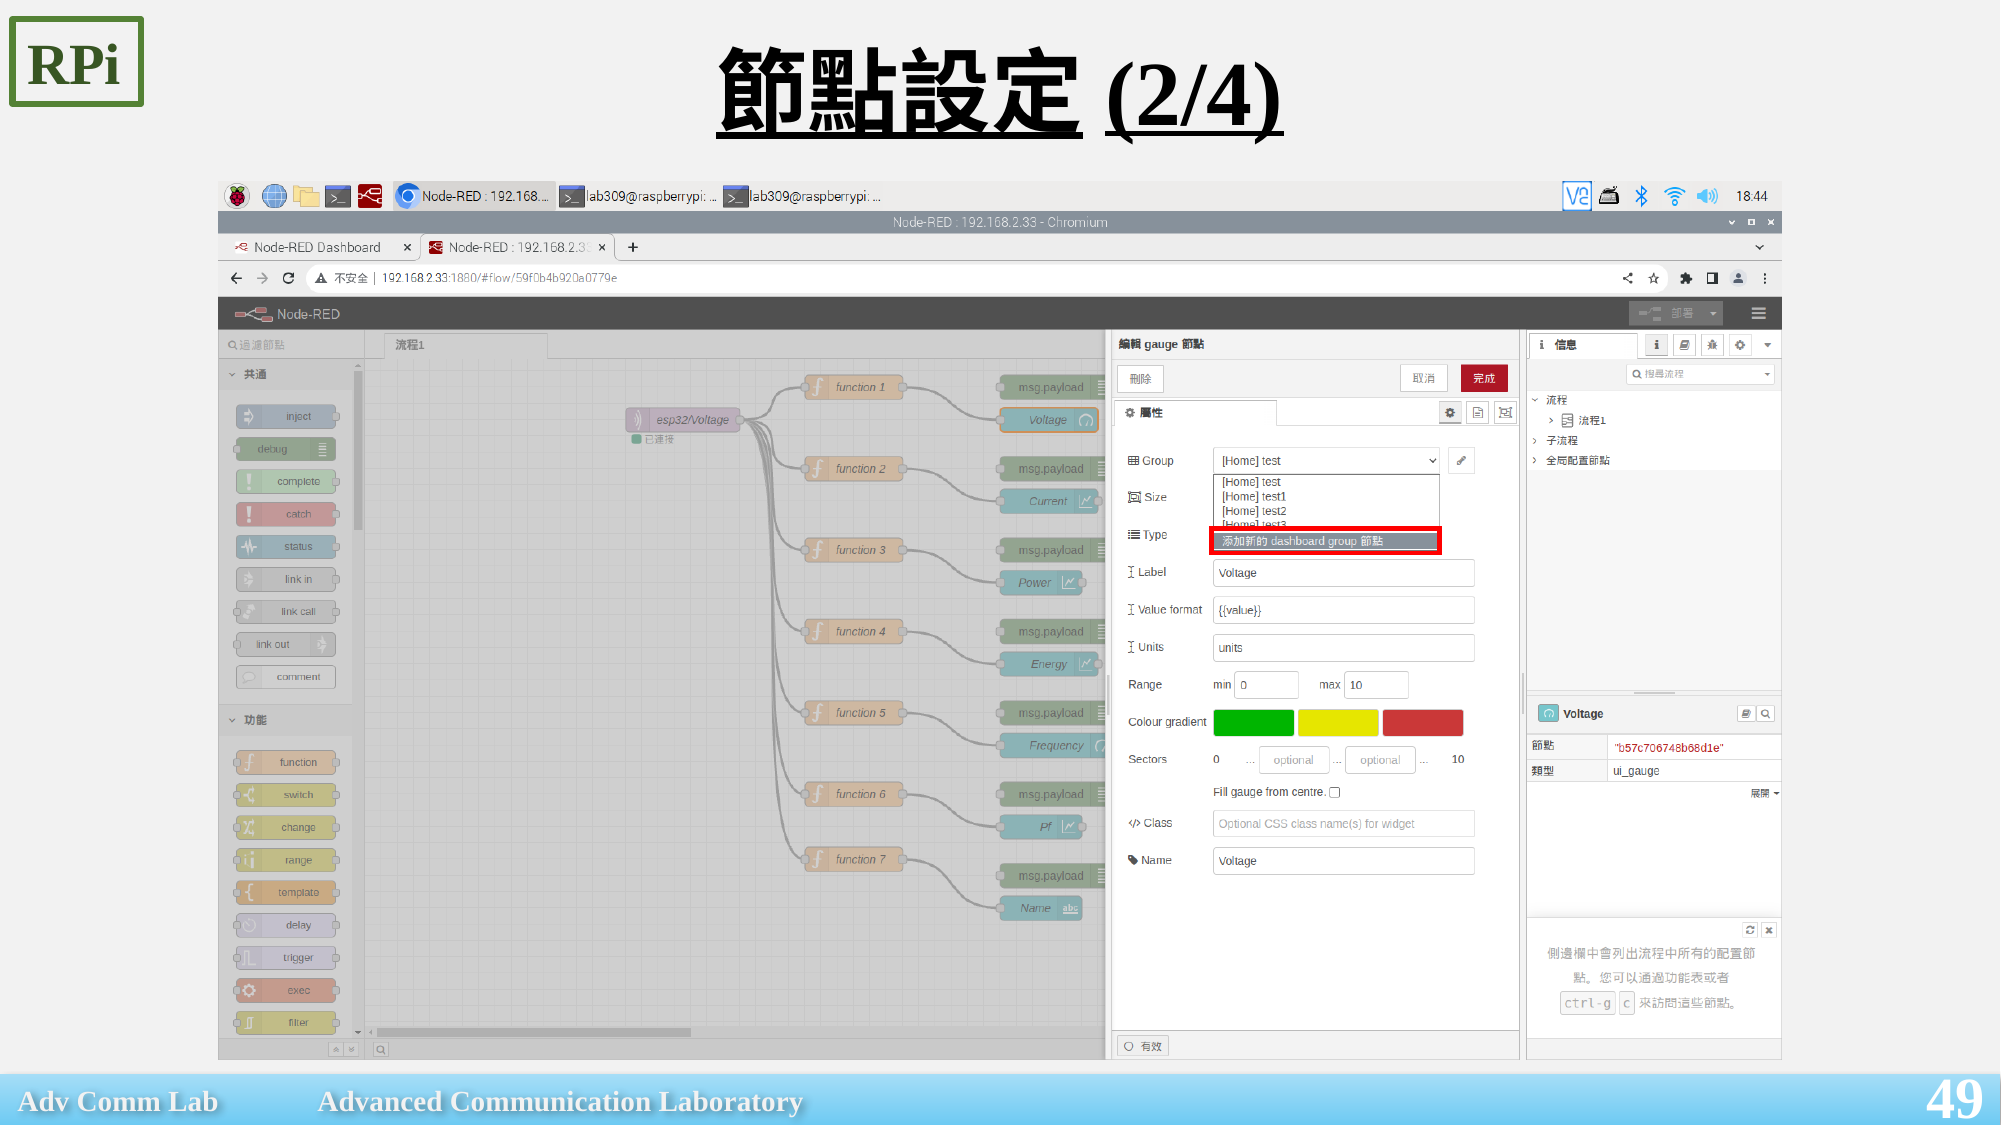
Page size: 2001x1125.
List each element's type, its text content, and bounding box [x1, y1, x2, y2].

slide_number 49 [1550, 1065, 2000, 1125]
title 節點設定(2/4) [137, 0, 1863, 205]
text_box RPi [12, 19, 141, 104]
picture [218, 181, 1782, 1060]
